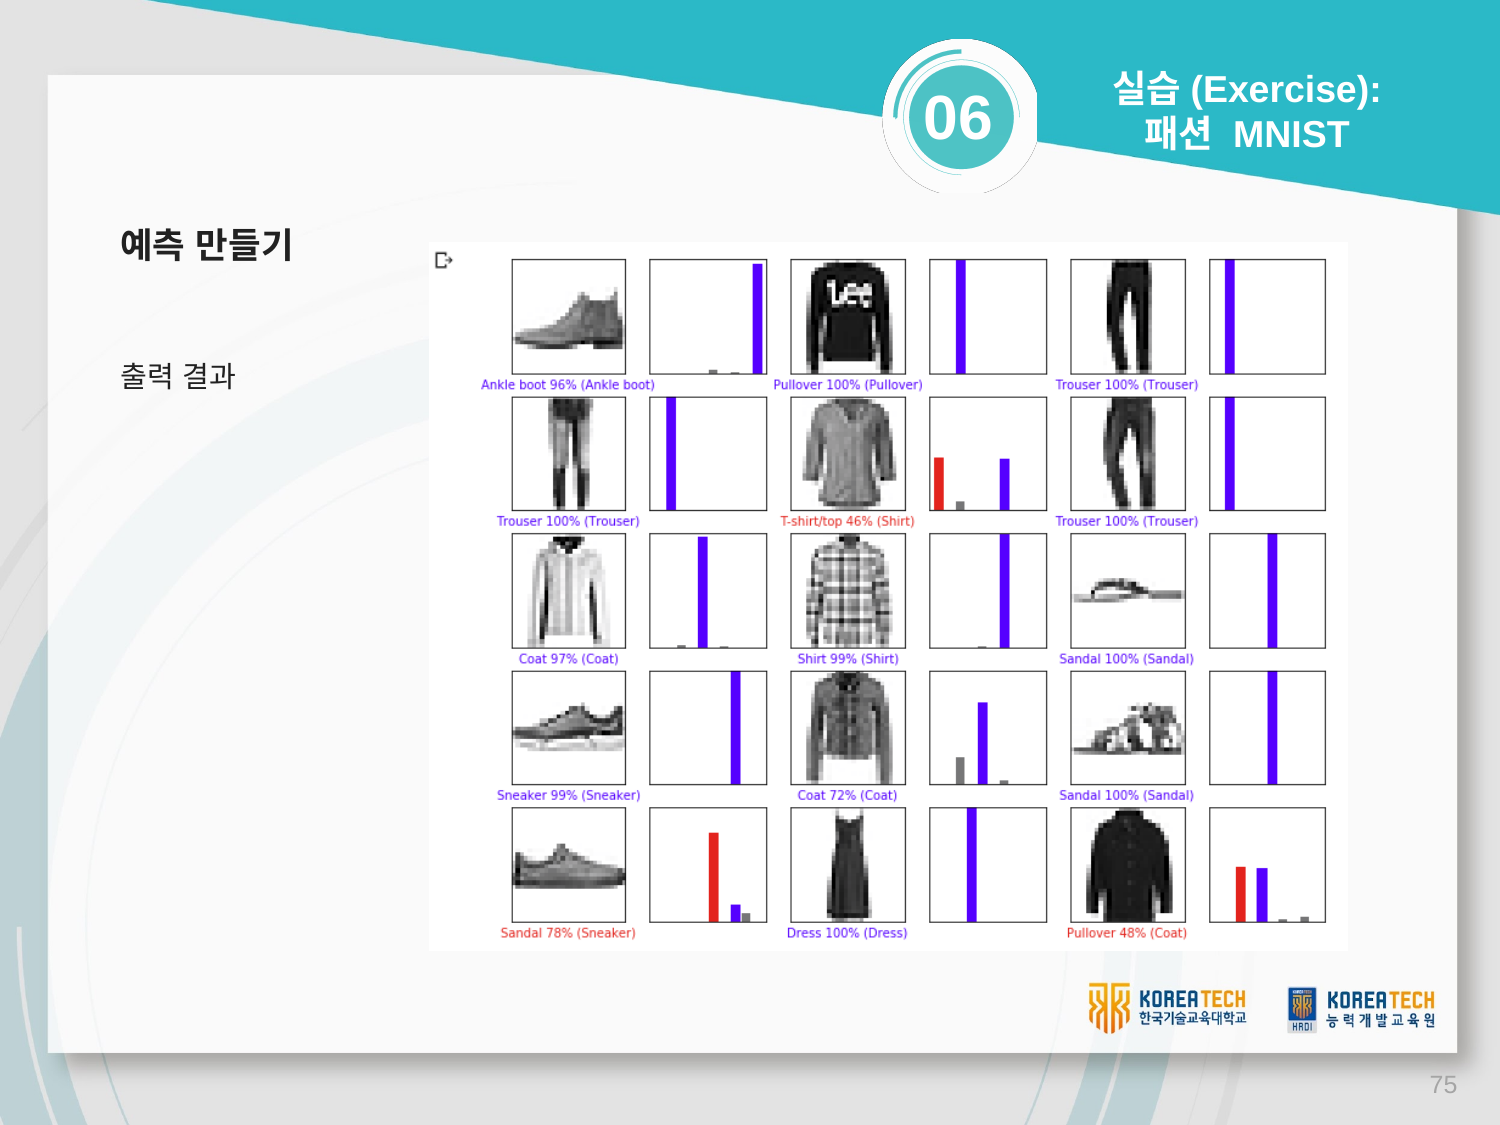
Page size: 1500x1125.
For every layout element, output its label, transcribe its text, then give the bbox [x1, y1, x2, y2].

text_box 예측 만들기 출력 결과 [105, 209, 1348, 926]
text_box 실습(Exercise): 패션 MNIST [1053, 57, 1441, 161]
picture [0, 0, 1500, 1125]
slide_number 75 [1225, 1053, 1473, 1114]
